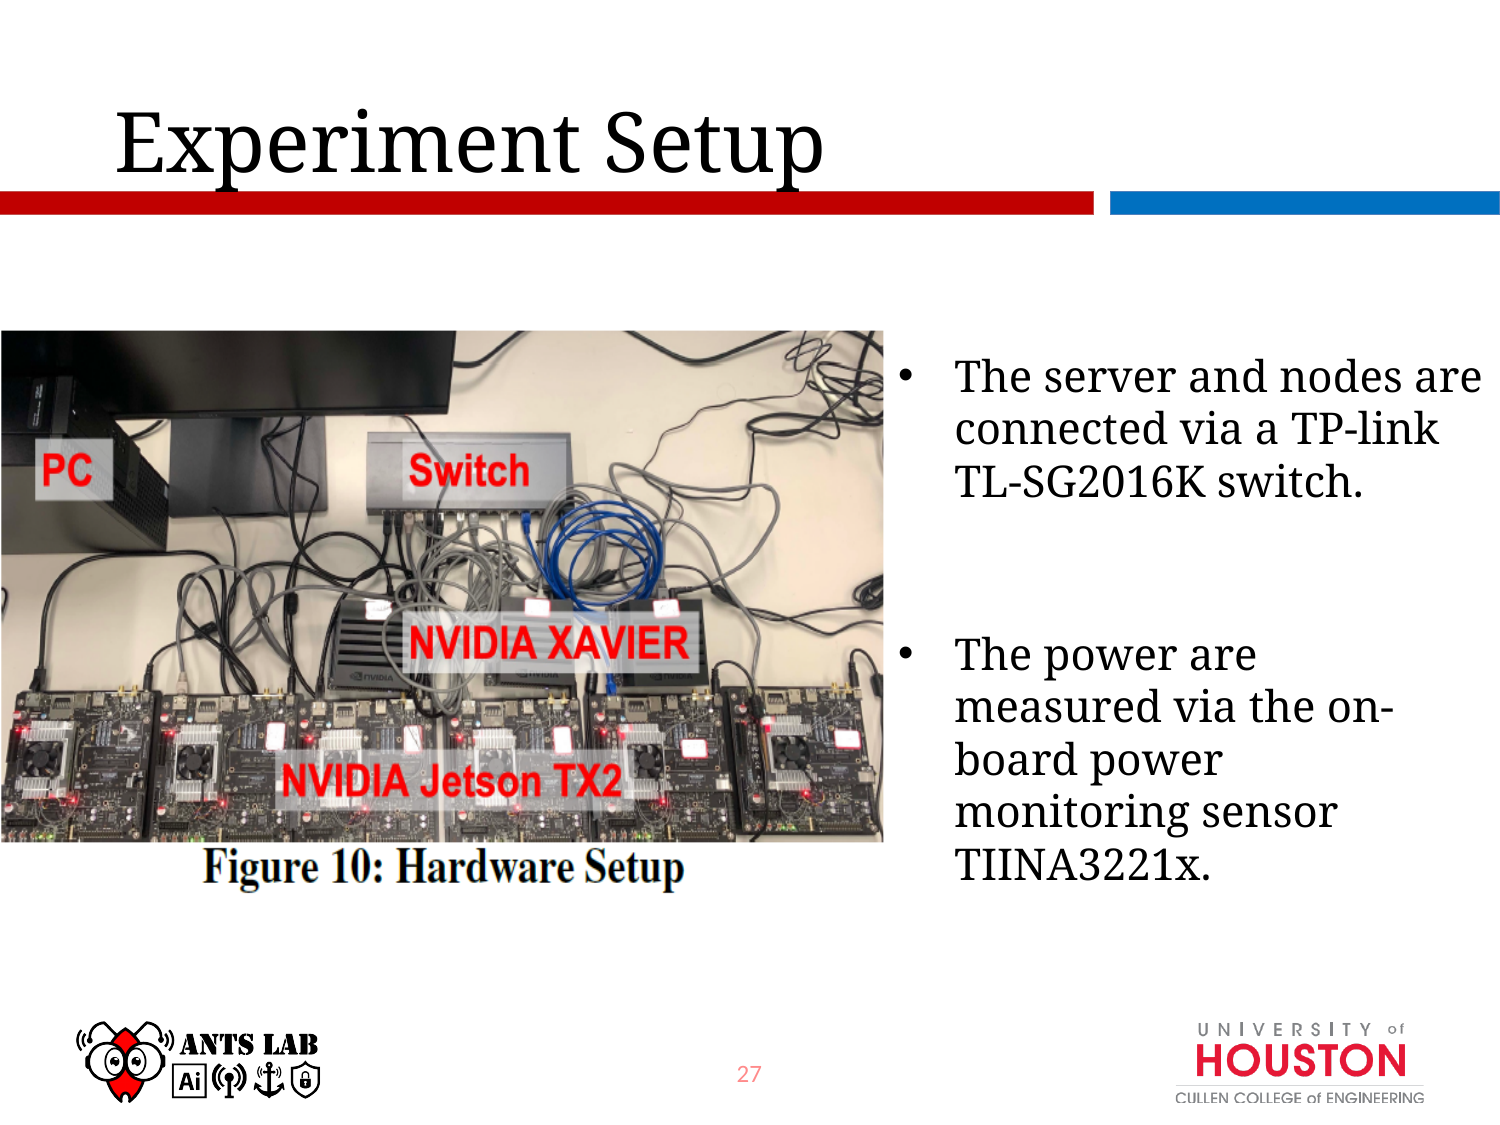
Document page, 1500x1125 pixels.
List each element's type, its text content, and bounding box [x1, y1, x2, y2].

text_box The server and nodes are connected via a TP-link TL-SG2016K switch. [884, 340, 1500, 514]
picture [0, 315, 884, 922]
text_box The power are measured via the on-board power monitoring sensor TIINA3221x. [884, 619, 1457, 897]
title Experiment Setup [75, 45, 1425, 233]
picture [75, 1021, 326, 1042]
slide_number 27 [75, 1042, 1424, 1103]
